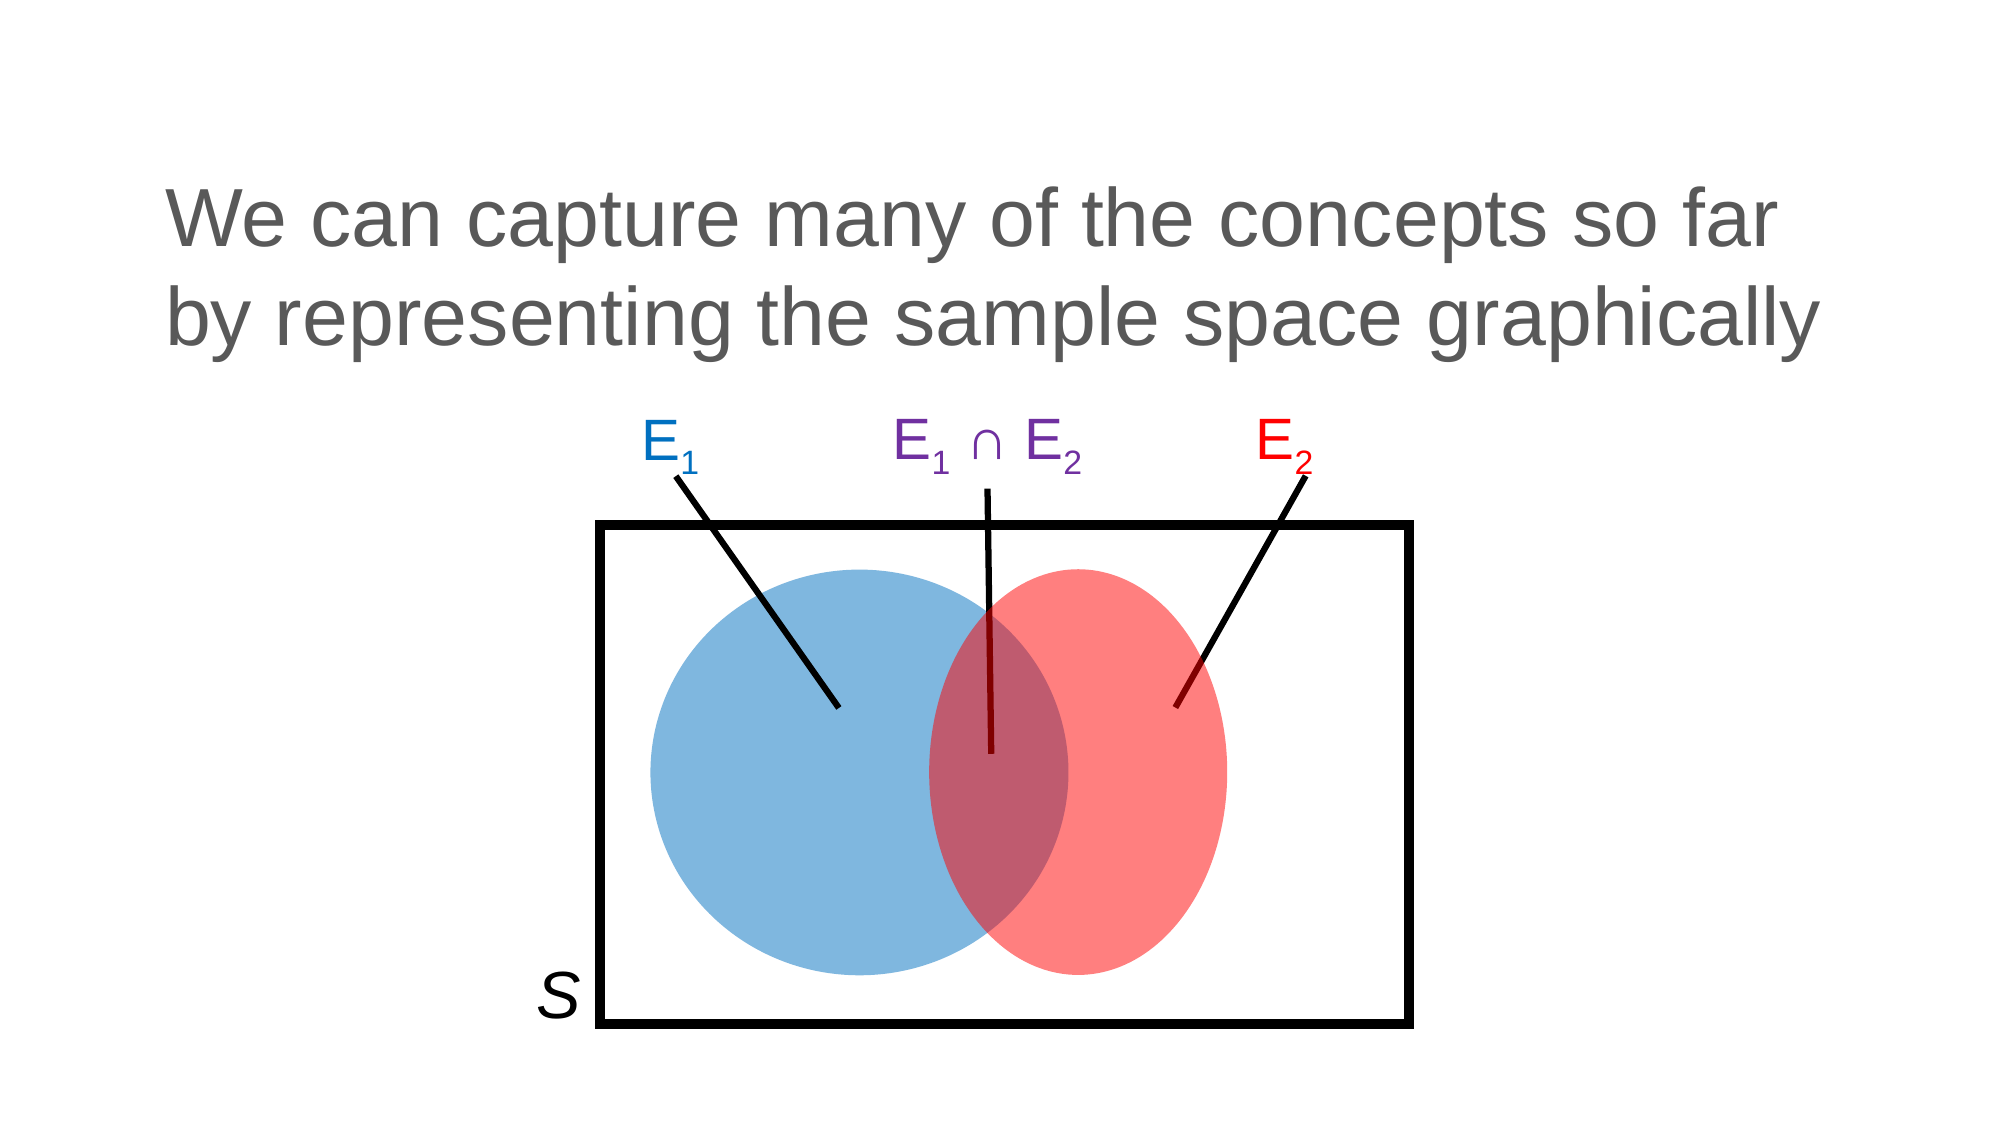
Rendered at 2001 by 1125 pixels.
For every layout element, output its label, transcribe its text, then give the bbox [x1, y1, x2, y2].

title We can capture many of the concepts so far by representing the sample space graphically [150, 149, 1875, 375]
text_box E1 [626, 394, 715, 490]
text_box E1 ∩ E2 [827, 394, 1148, 489]
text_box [1175, 475, 1306, 708]
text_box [987, 480, 992, 754]
text_box S [535, 944, 552, 1039]
text_box E2 [1241, 394, 1344, 489]
text_box [649, 568, 987, 977]
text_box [675, 476, 839, 708]
text_box [599, 524, 1410, 1025]
text_box [928, 568, 1229, 976]
